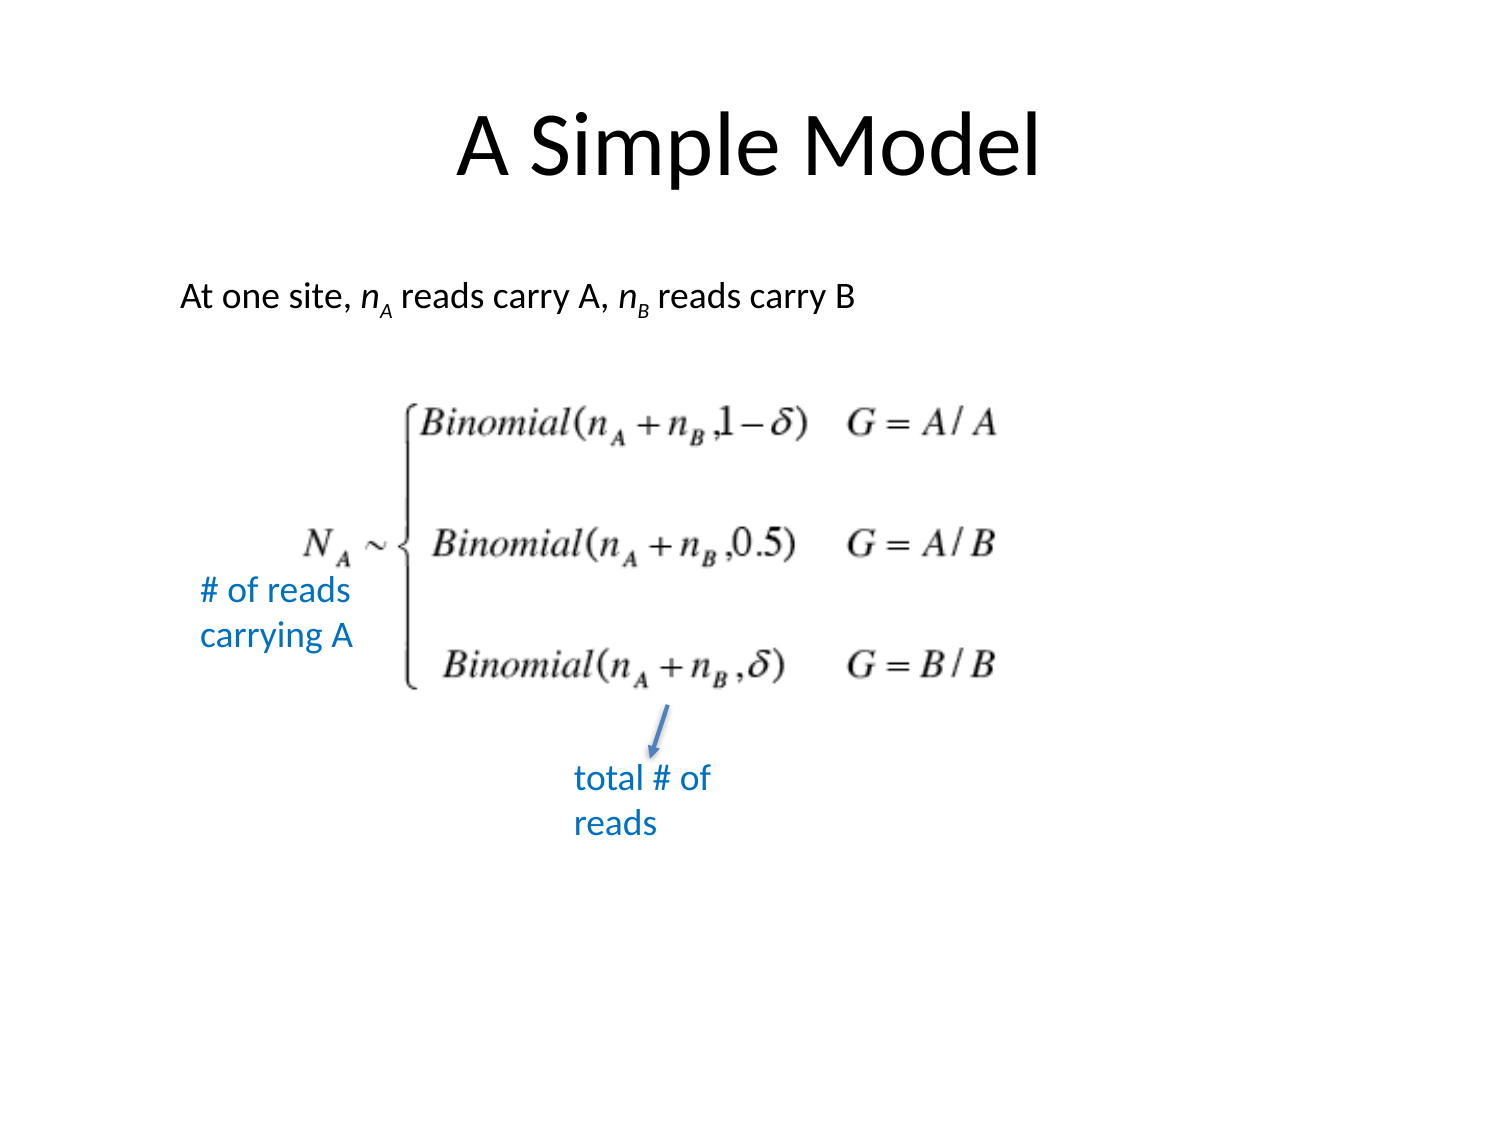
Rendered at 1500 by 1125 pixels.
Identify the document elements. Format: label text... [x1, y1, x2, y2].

text_box # of reads carrying A [185, 557, 245, 663]
text_box total # of reads [558, 767, 759, 851]
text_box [649, 704, 668, 759]
picture [250, 356, 1091, 760]
text_box At one site, nA reads carry A, nB reads carry B [165, 264, 1265, 330]
title A Simple Model [75, 45, 1425, 233]
